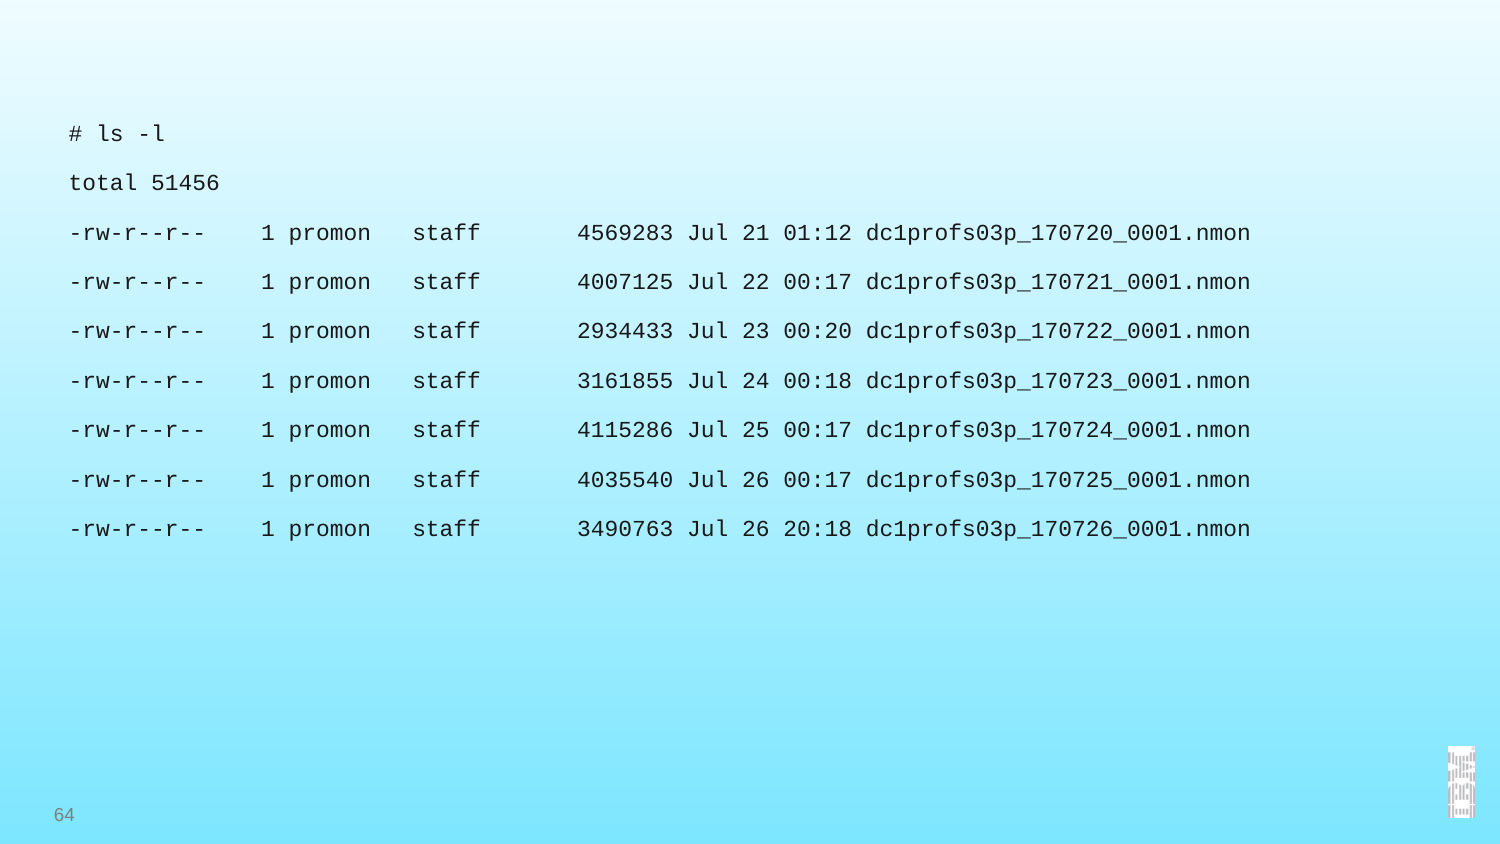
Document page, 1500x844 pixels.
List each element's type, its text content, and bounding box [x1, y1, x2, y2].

slide_number 64 [53, 802, 403, 832]
text_box # ls -l total 51456 -rw-r--r-- 1 promon staff 4569283 Jul 21 01:12 dc1profs03p_170720_0001.nmon -rw-r--r-- 1 promon staff 4007125 Jul 22 00:17 dc1profs03p_170721_0001.nmon -rw-r--r-- 1 promon staff 2934433 Jul 23 00:20 dc1profs03p_170722_0001.nmon -rw-r--r-- 1 promon staff 3161855 Jul 24 00:18 dc1profs03p_170723_0001.nmon -rw-r--r-- 1 promon staff 4115286 Jul 25 00:17 dc1profs03p_170724_0001.nmon -rw-r--r-- 1 promon staff 4035540 Jul 26 00:17 dc1profs03p_170725_0001.nmon -rw-r--r-- 1 promon staff 3490763 Jul 26 20:18 dc1profs03p_170726_0001.nmon [53, 114, 1457, 549]
picture [1448, 746, 1475, 818]
